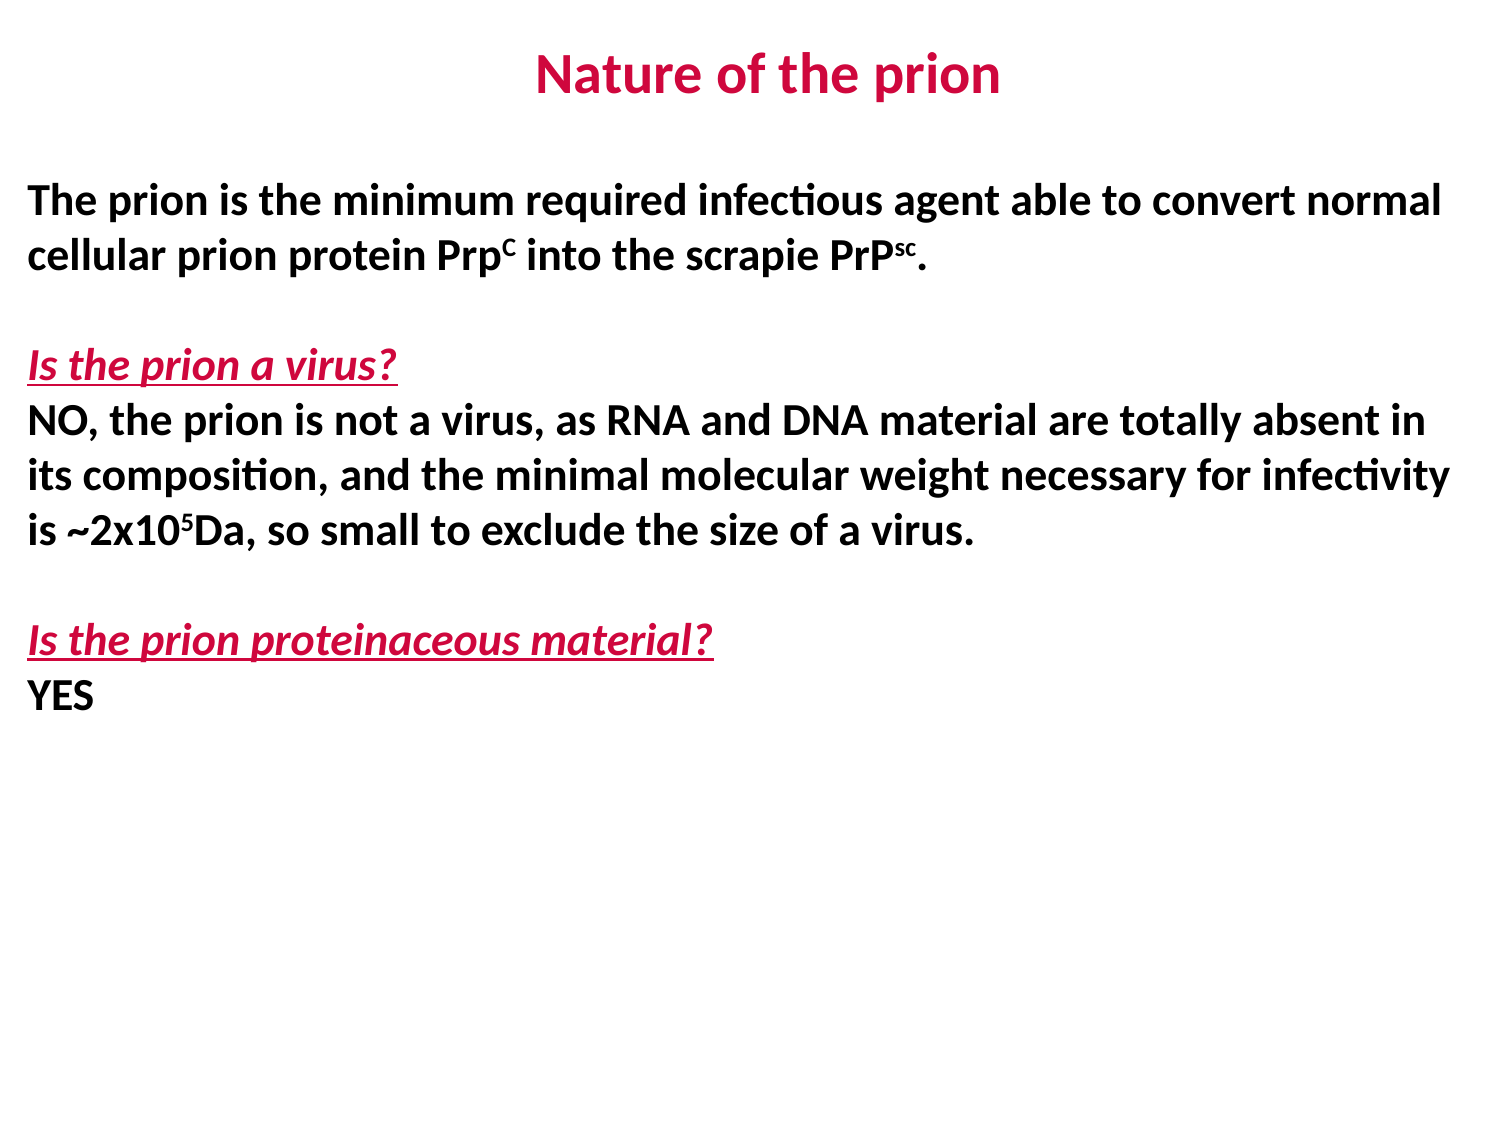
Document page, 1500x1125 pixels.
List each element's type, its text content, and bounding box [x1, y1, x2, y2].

text_box The prion is the minimum required infectious agent able to convert normal cellular prion protein PrpC into the scrapie PrPsc. Is the prion a virus? NO, the prion is not a virus, as RNA and DNA material are totally absent in its composition, and the minimal molecular weight necessary for infectivity is ~2x105Da, so small to exclude the size of a virus. Is the prion proteinaceous material? YES [12, 162, 1478, 727]
text_box Nature of the prion [520, 27, 1017, 113]
